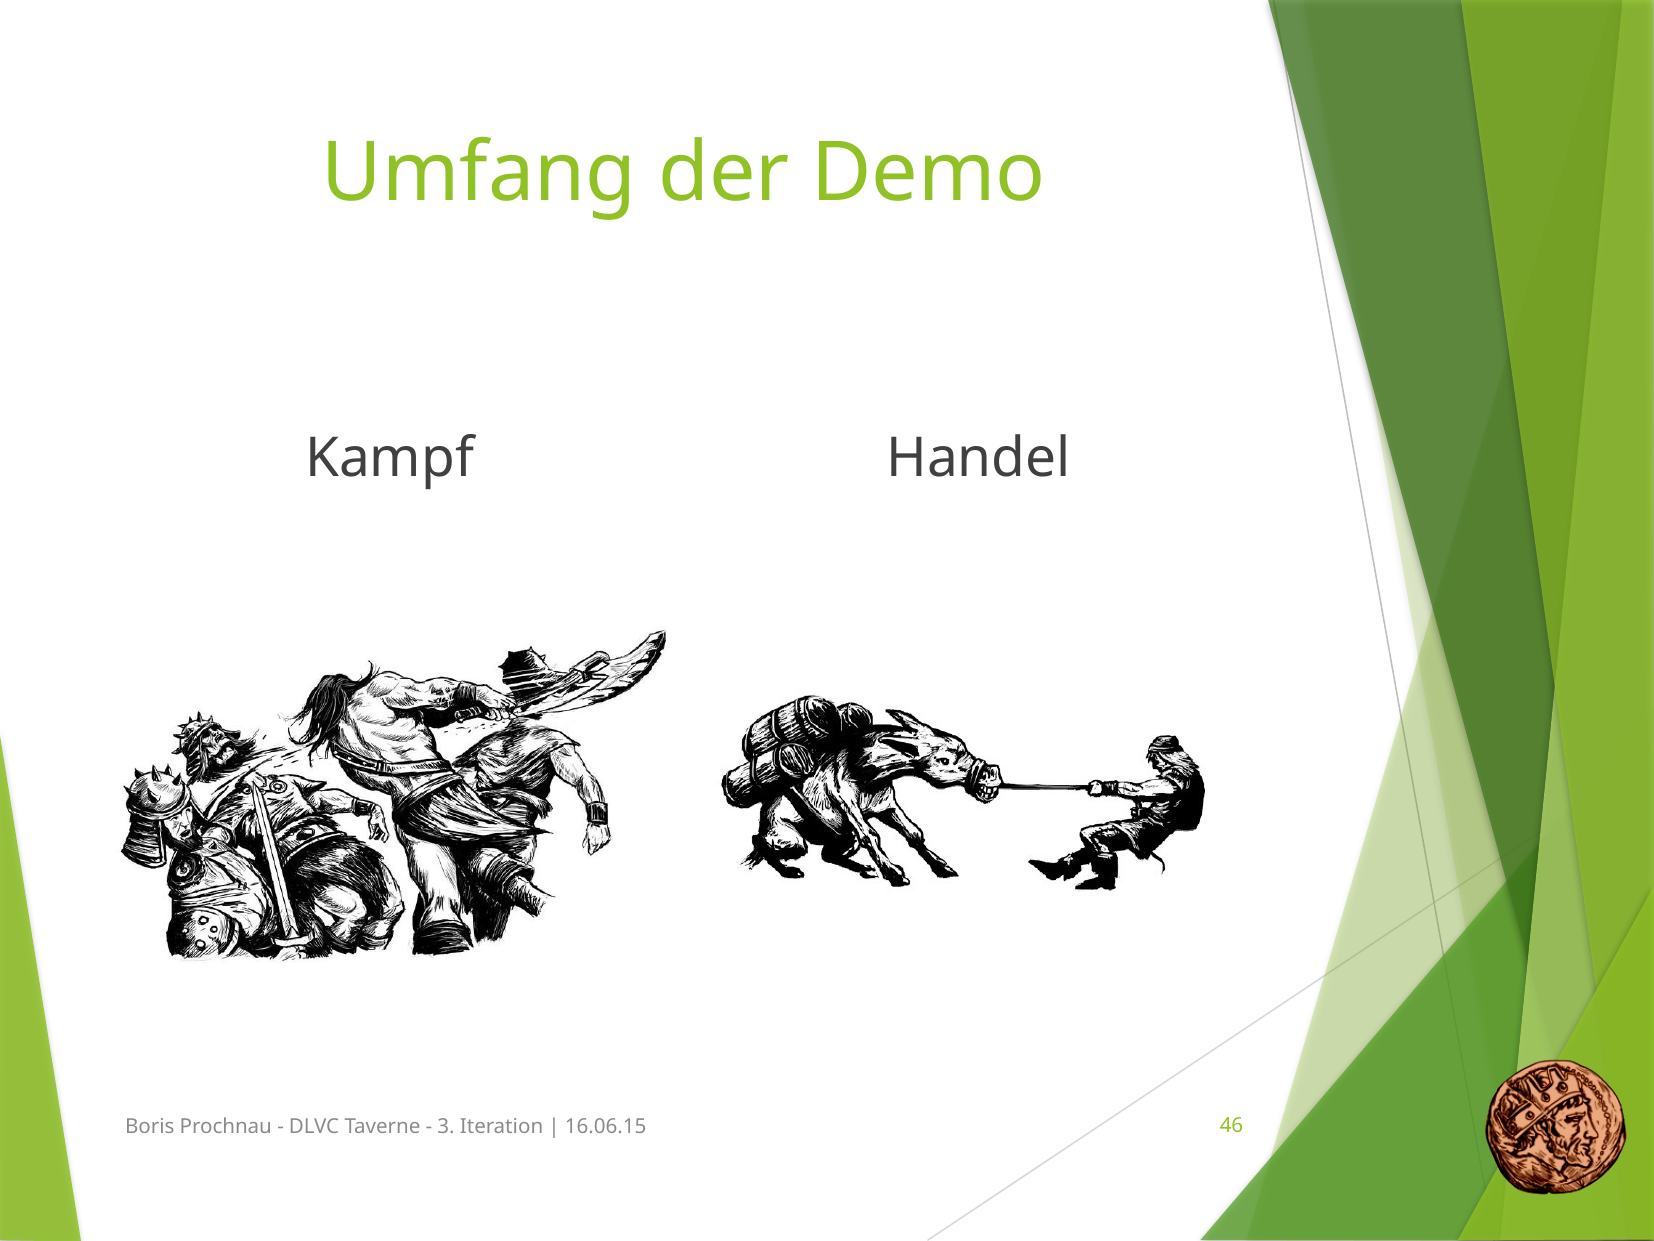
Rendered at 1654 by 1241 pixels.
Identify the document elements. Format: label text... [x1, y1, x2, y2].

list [109, 619, 670, 968]
picture [1483, 1054, 1631, 1197]
title Umfang der Demo [110, 110, 1259, 350]
list Kampf [110, 390, 670, 495]
footer Boris Prochnau - DLVC Taverne - 3. Iteration | 16.06.15 [110, 1092, 947, 1159]
list Handel [699, 390, 1259, 495]
slide_number 46 [1165, 1092, 1259, 1159]
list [698, 666, 1259, 921]
